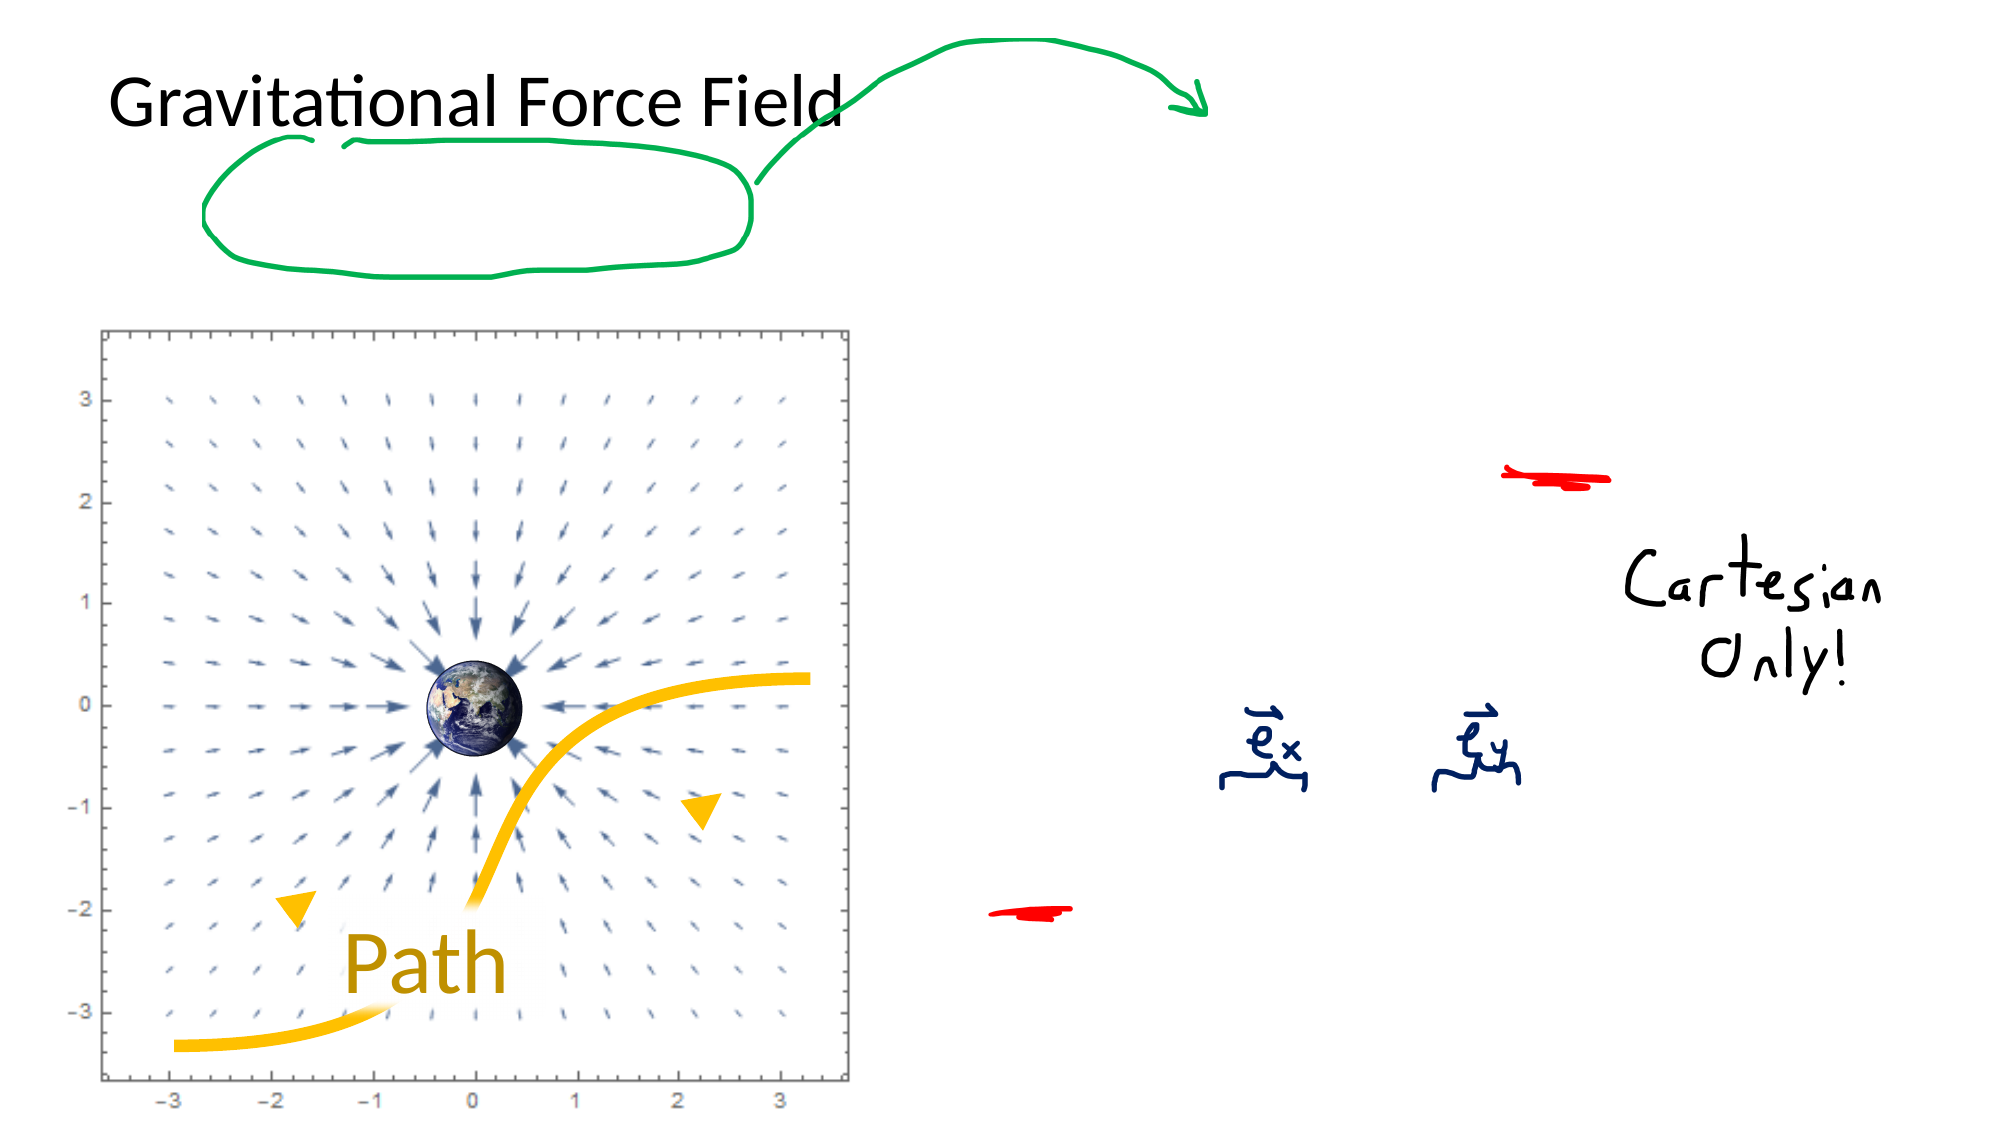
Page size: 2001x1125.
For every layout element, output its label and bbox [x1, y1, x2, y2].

picture [60, 38, 1890, 1125]
text_box [297, 550, 688, 1125]
